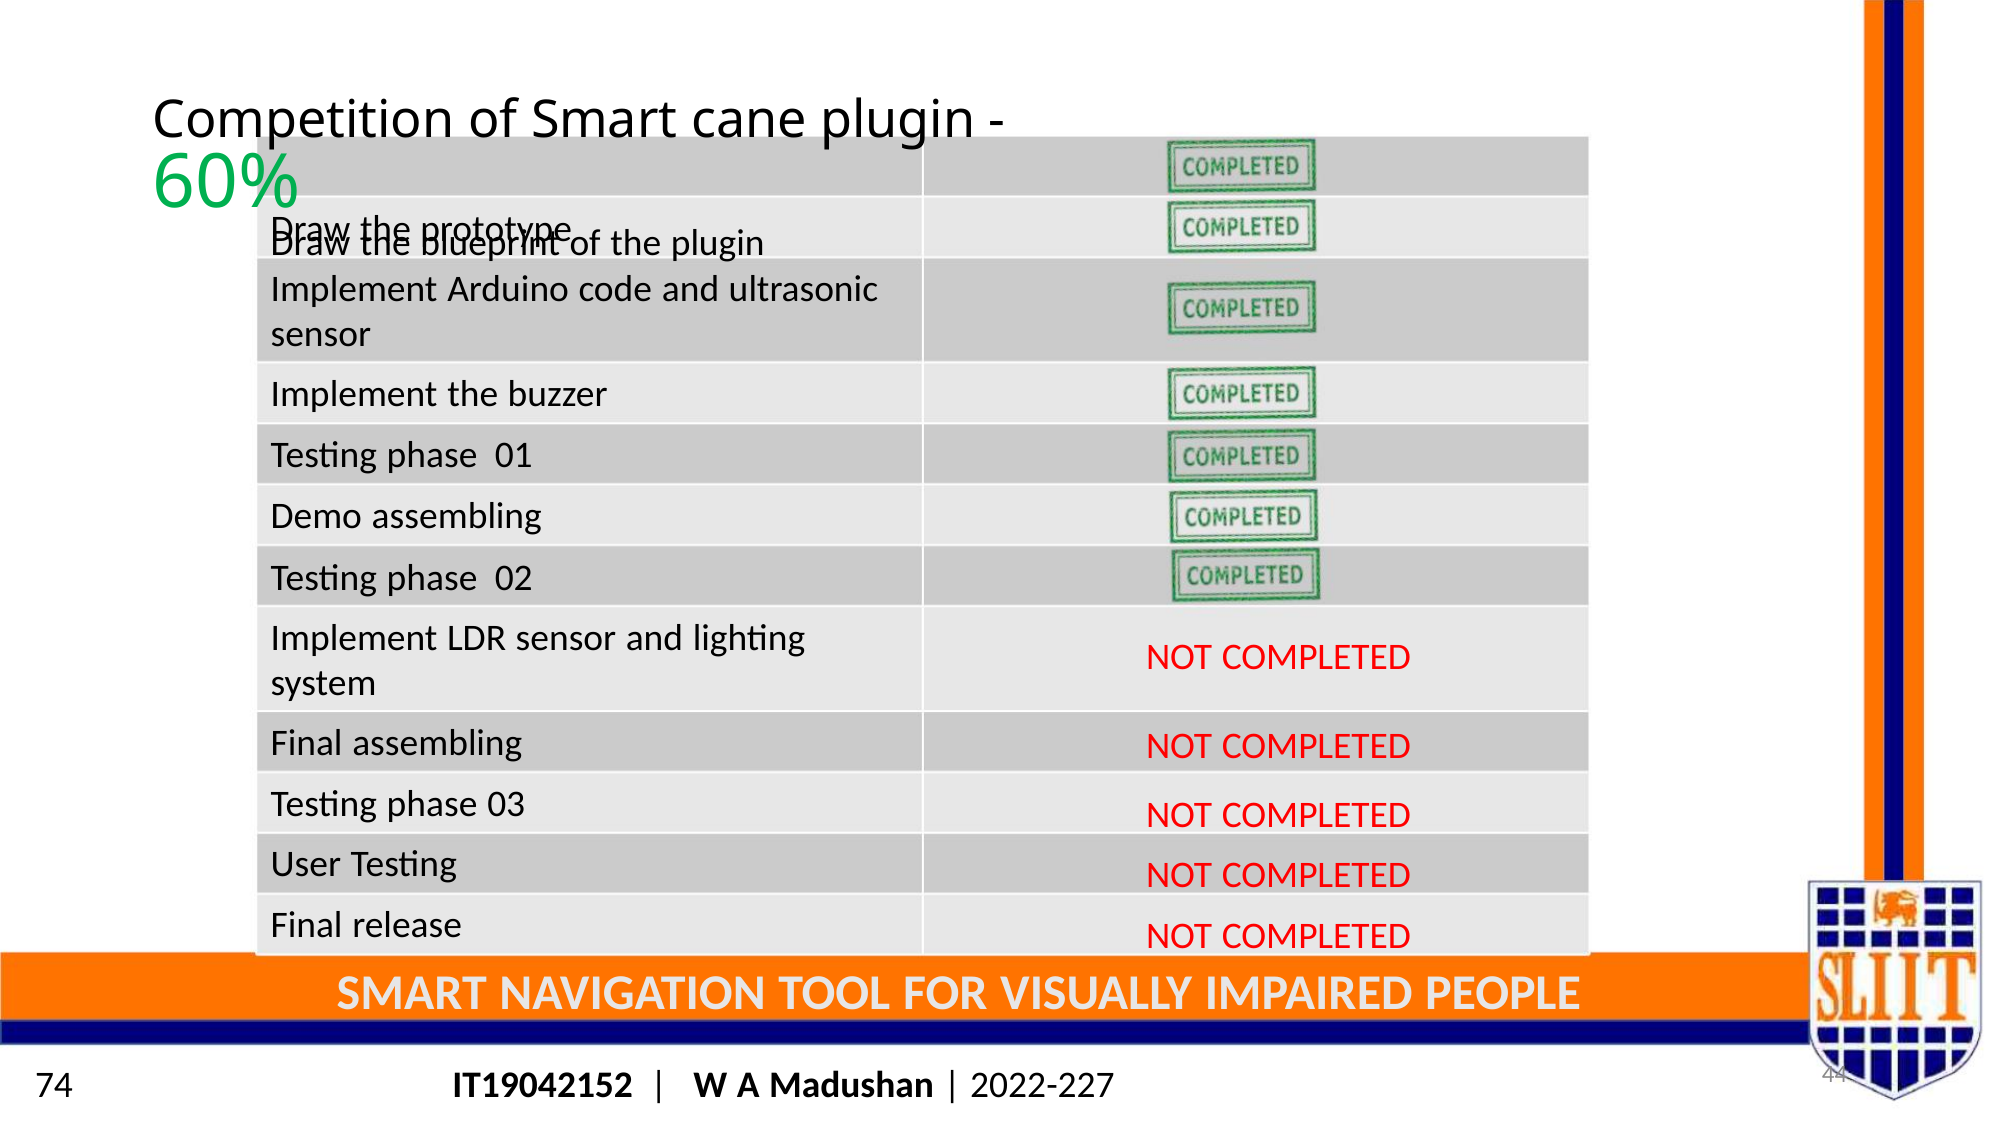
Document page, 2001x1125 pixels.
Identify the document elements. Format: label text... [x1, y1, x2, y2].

text_box Final release [270, 907, 487, 946]
text_box Implement Arduino code and ultrasonic sensor [270, 271, 901, 355]
text_box Competition of Smart cane plugin - 60% Draw the blueprint of the plugin [152, 72, 1049, 263]
text_box Final assembling Testing phase 03 User Testing [270, 725, 552, 885]
text_box Implement LDR sensor and lighting system [270, 620, 827, 703]
text_box NOT COMPLETED NOT COMPLETED [1146, 639, 1437, 767]
text_box IT19042152 | W A Madushan | 2022-227 [452, 1067, 1136, 1106]
text_box SMART NAVIGATION TOOL FOR VISUALLY IMPAIRED PEOPLE [336, 969, 1617, 1020]
text_box 44 [1821, 1062, 1873, 1088]
text_box Draw the prototype [270, 211, 597, 249]
text_box [0, 0, 2000, 1125]
text_box Implement the buzzer Testing phase 01 Demo assembling Testing phase 02 [270, 376, 632, 598]
text_box 74 [35, 1067, 98, 1106]
text_box NOT COMPLETED NOT COMPLETED NOT COMPLETED [1146, 797, 1437, 957]
